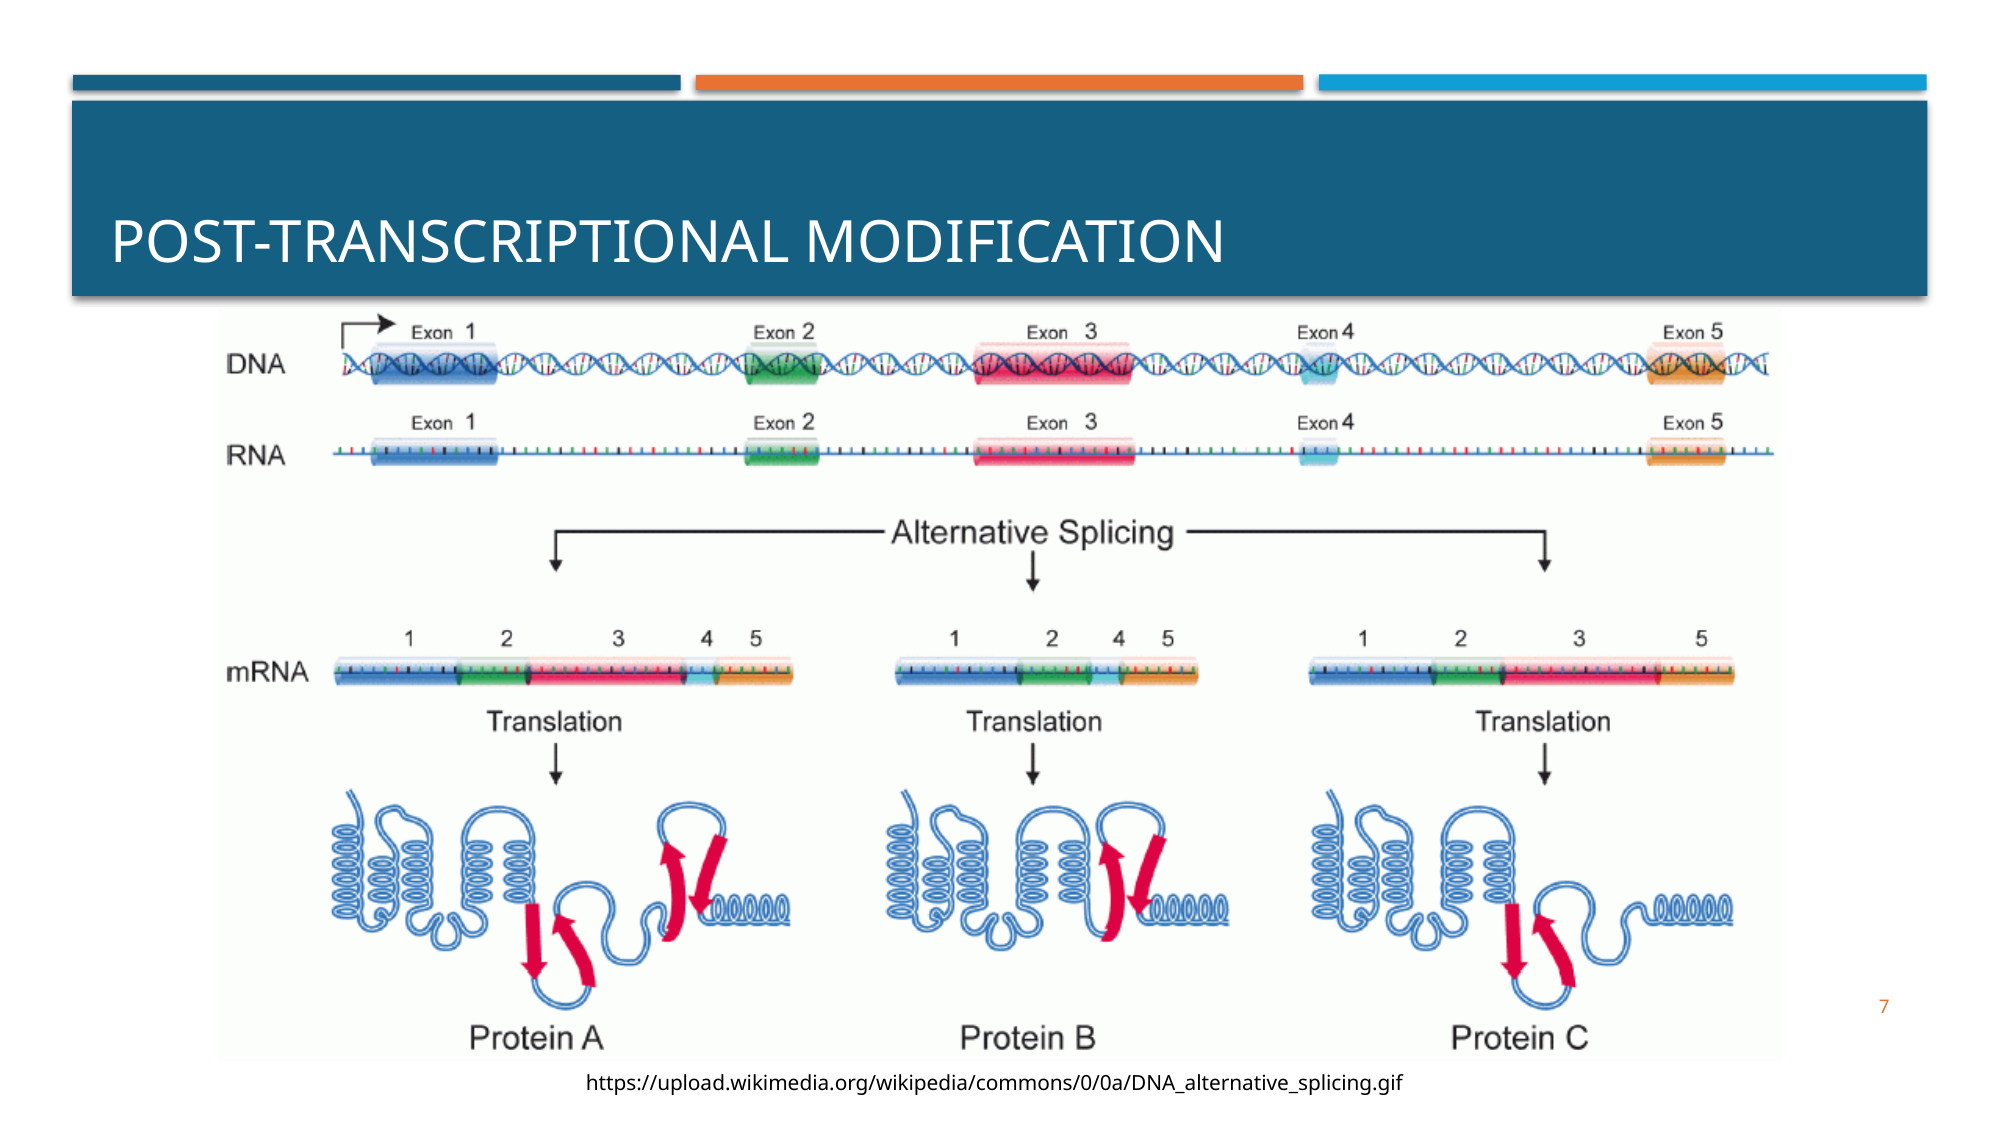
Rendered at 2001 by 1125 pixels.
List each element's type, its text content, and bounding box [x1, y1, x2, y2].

title Post-transcriptional modification [95, 115, 1905, 282]
picture [218, 308, 1782, 1061]
slide_number 7 [1789, 977, 1905, 1037]
text_box https://upload.wikimedia.org/wikipedia/commons/0/0a/DNA_alternative_splicing.gif [571, 1072, 1429, 1102]
